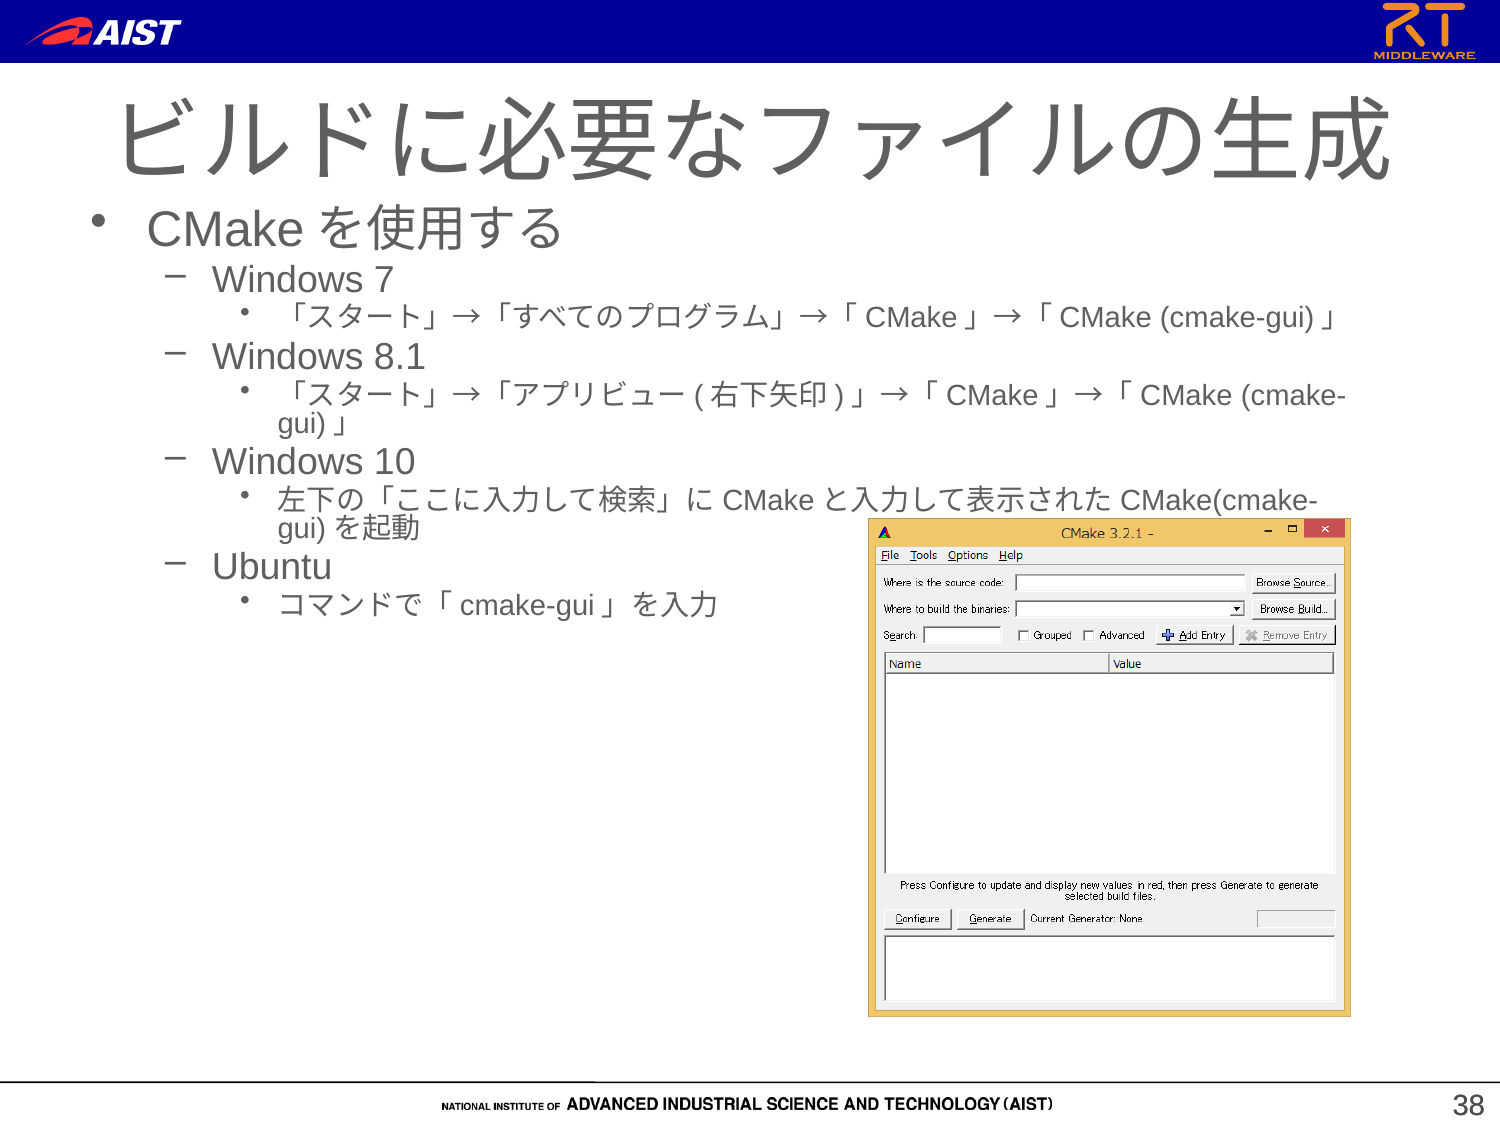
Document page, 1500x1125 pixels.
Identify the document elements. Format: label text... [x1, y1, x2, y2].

picture [0, 0, 1500, 63]
picture [442, 1097, 1052, 1110]
picture [867, 517, 1351, 1018]
list CMakeを使用する Windows 7 「スタート」→「すべてのプログラム」→「CMake」→「CMake (cmake-gui)」 Windows 8.1 「スタート」→「アプリビュー(右下矢印)」→「CMake」→「CMake (cmake-gui)」 Windows 10 左下の「ここに入力して検索」にCMakeと入力して表示されたCMake(cmake-gui)を起動 Ubuntu コマンドで「cmake-gui」を入力 [75, 208, 1374, 925]
title ビルドに必要なファイルの生成 [29, 66, 1474, 208]
text_box 38 [1149, 1078, 1500, 1125]
